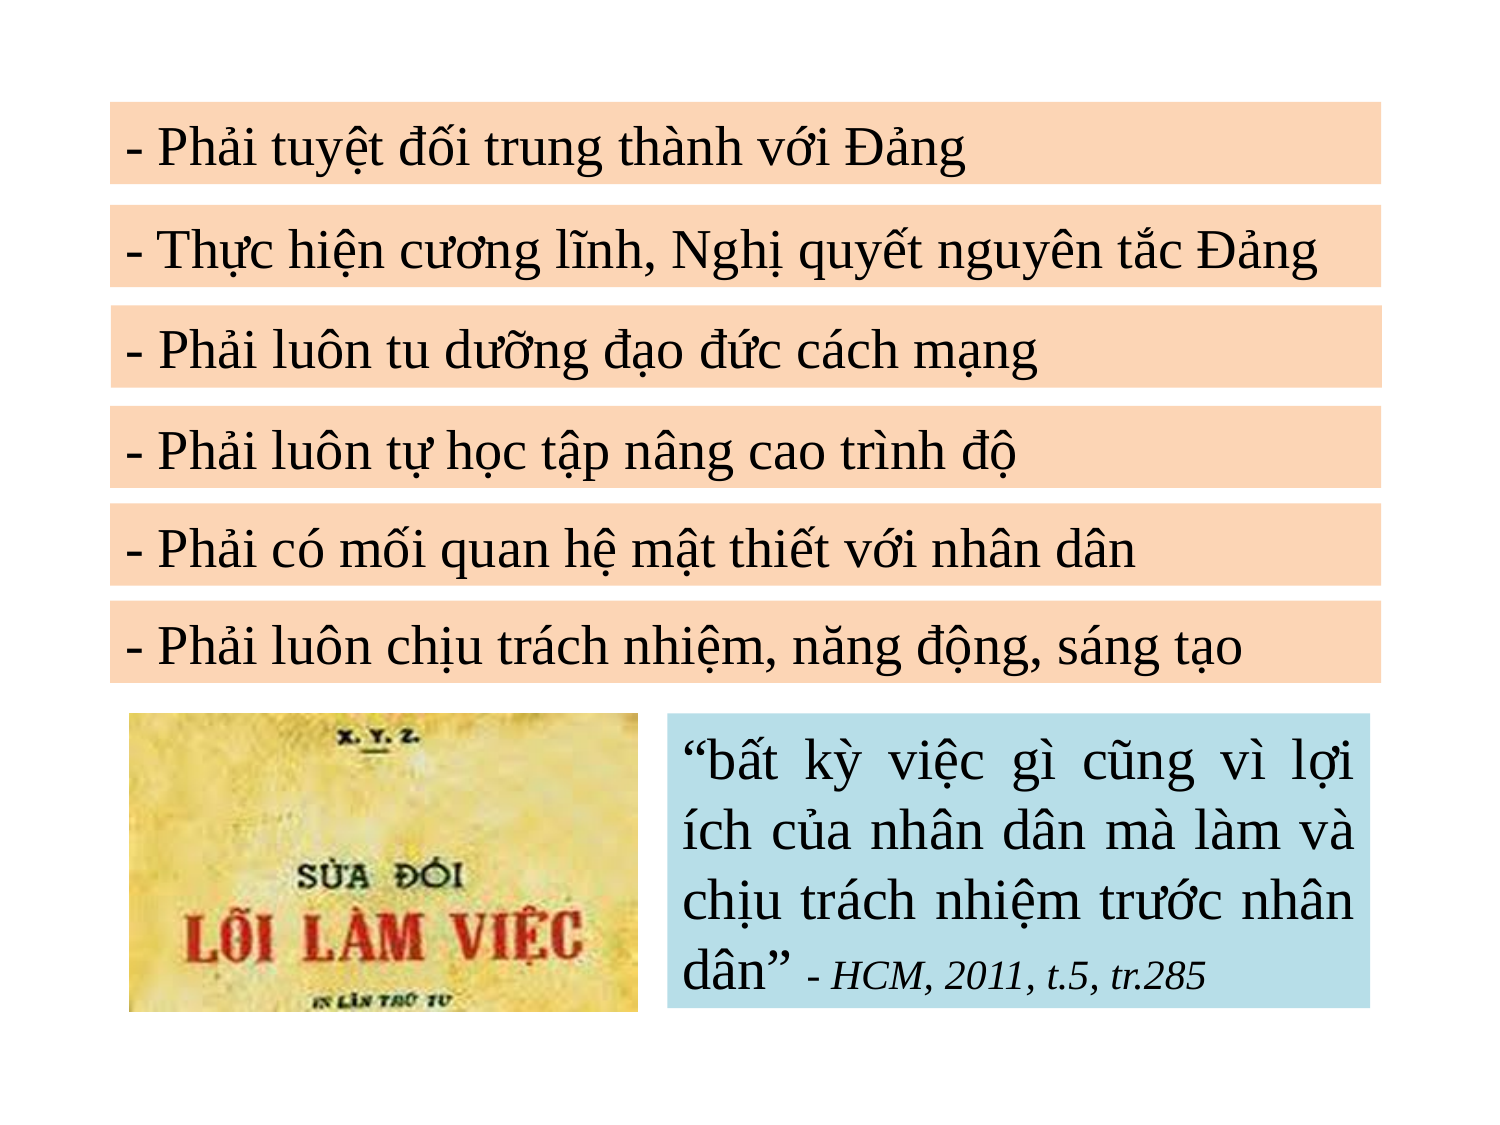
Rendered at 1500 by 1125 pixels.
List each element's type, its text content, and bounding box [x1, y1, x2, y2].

text_box - Thực hiện cương lĩnh, Nghị quyết nguyên tắc Đảng [110, 204, 1382, 288]
text_box - Phải luôn tu dưỡng đạo đức cách mạng [110, 305, 1382, 388]
text_box - Phải luôn chịu trách nhiệm, năng động, sáng tạo [110, 600, 1382, 683]
text_box - Phải tuyệt đối trung thành với Đảng [110, 101, 1382, 185]
picture [129, 713, 639, 1012]
text_box “bất kỳ việc gì cũng vì lợi ích của nhân dân mà làm và chịu trách nhiệm trước nhân dân” - HCM, 2011, t.5, tr.285 [667, 713, 1371, 1009]
text_box - Phải có mối quan hệ mật thiết với nhân dân [110, 503, 1382, 586]
text_box - Phải luôn tự học tập nâng cao trình độ [110, 405, 1382, 488]
